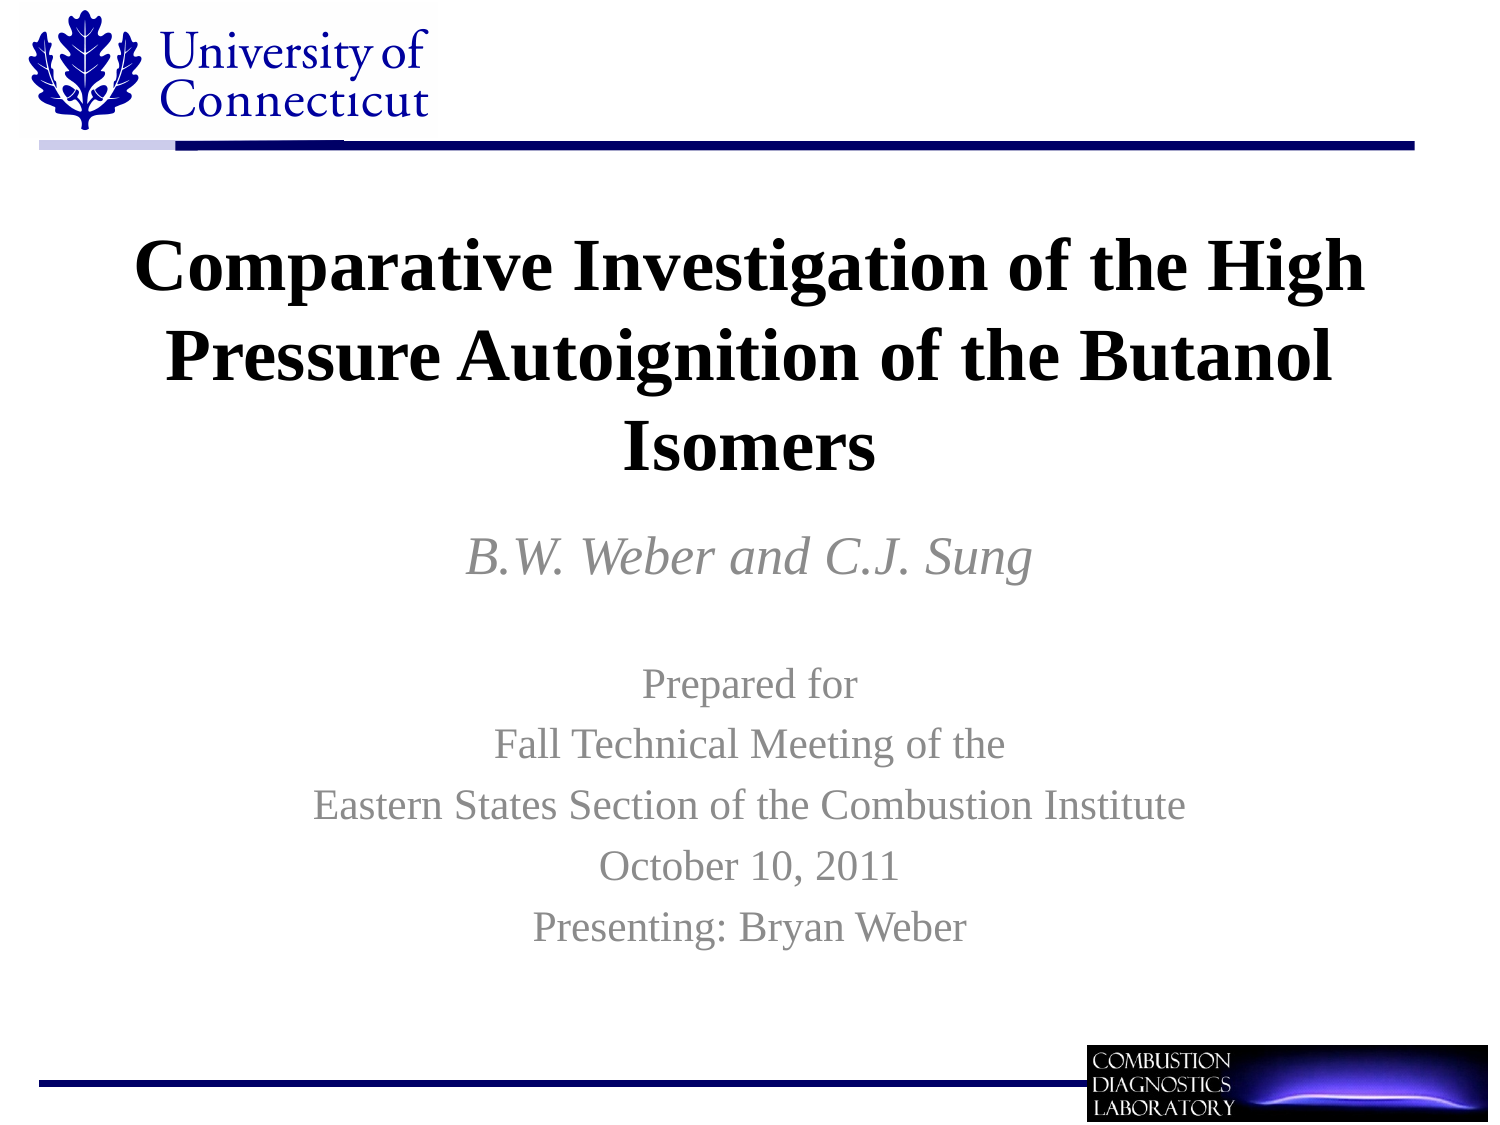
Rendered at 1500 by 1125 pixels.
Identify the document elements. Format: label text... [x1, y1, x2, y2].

picture [39, 140, 344, 150]
title Comparative Investigation of the High Pressure Autoignition of the Butanol Isomers [112, 162, 1388, 512]
picture [1087, 1045, 1488, 1122]
subtitle B.W. Weber and C.J. Sung Prepared for Fall Technical Meeting of the Eastern States Section of the Combustion Institute October 10, 2011 Presenting: Bryan Weber [74, 512, 1426, 963]
picture [19, 2, 438, 138]
